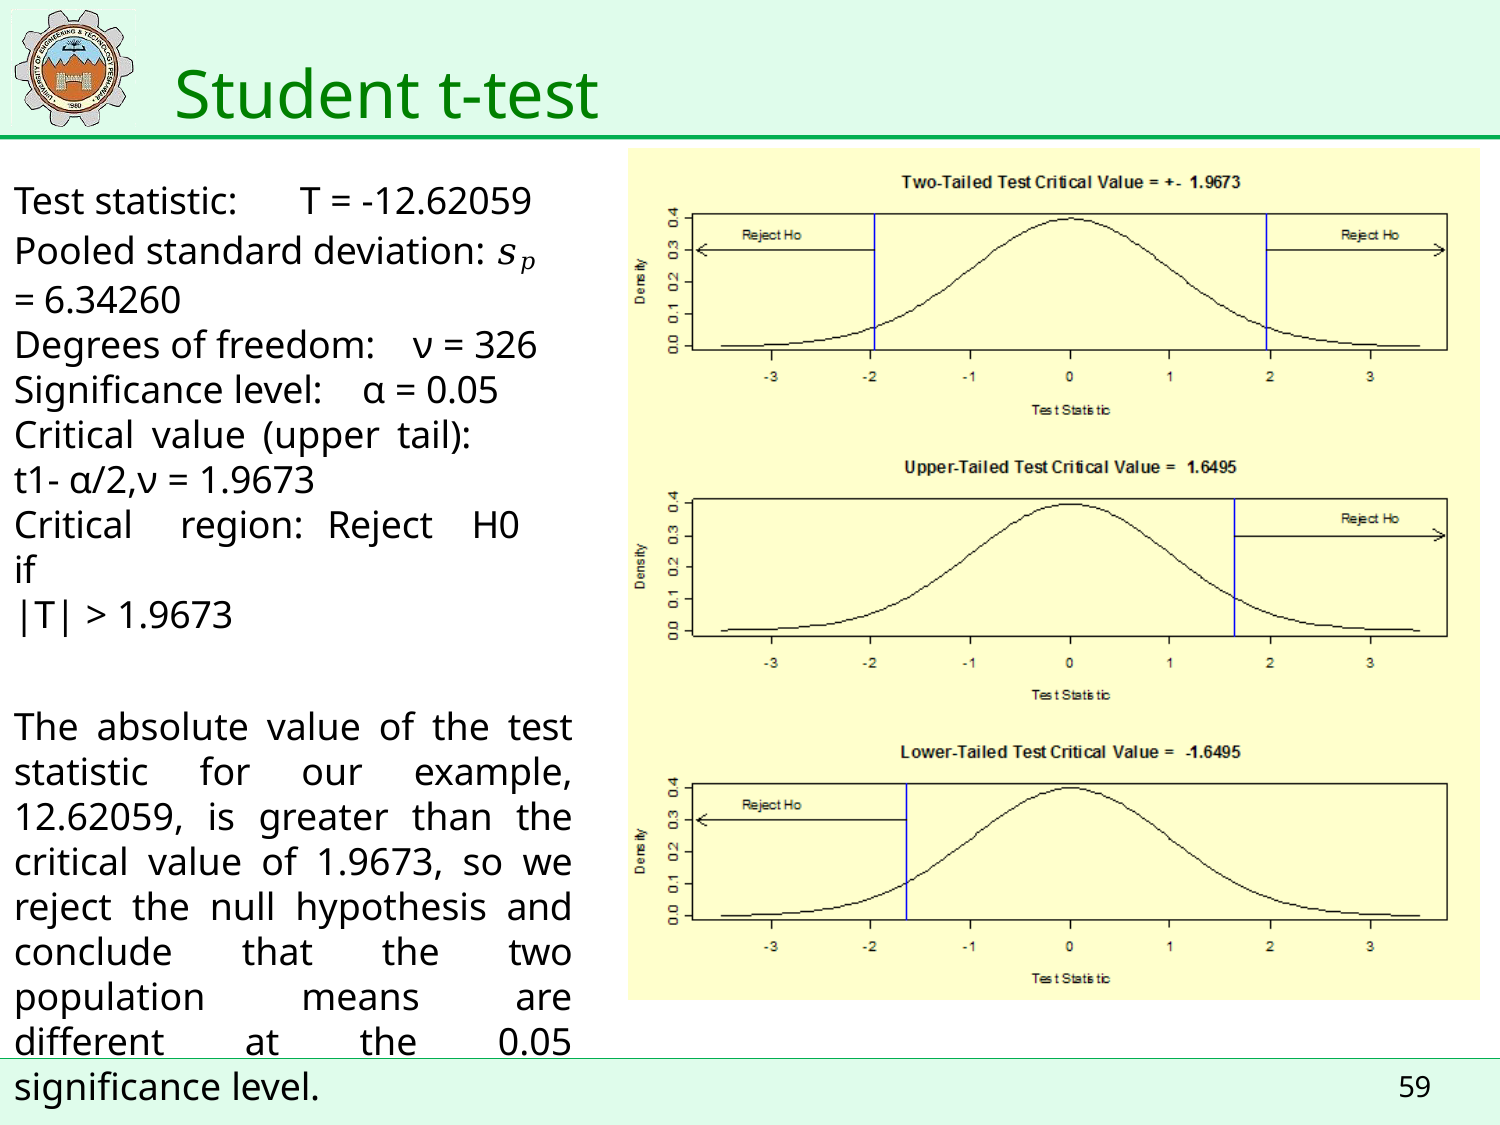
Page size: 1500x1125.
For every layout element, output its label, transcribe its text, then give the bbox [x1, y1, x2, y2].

picture [628, 148, 1480, 1000]
text_box Test statistic: T = -12.62059 Pooled standard deviation: 𝑠𝑝 = 6.34260 Degrees of freedom: ν = 326 Significance level: α = 0.05 Critical value (upper tail): t1- α/2,ν = 1.9673 Critical region: Reject H0 if |T| > 1.9673 [3, 175, 582, 637]
text_box The absolute value of the test statistic for our example, 12.62059, is greater than the critical value of 1.9673, so we reject the null hypothesis and conclude that the two population means are different at the 0.05 significance level. [11, 701, 574, 1109]
title Student t-test [173, 50, 1392, 241]
slide_number 59 [1391, 1068, 1443, 1114]
picture [11, 9, 136, 127]
